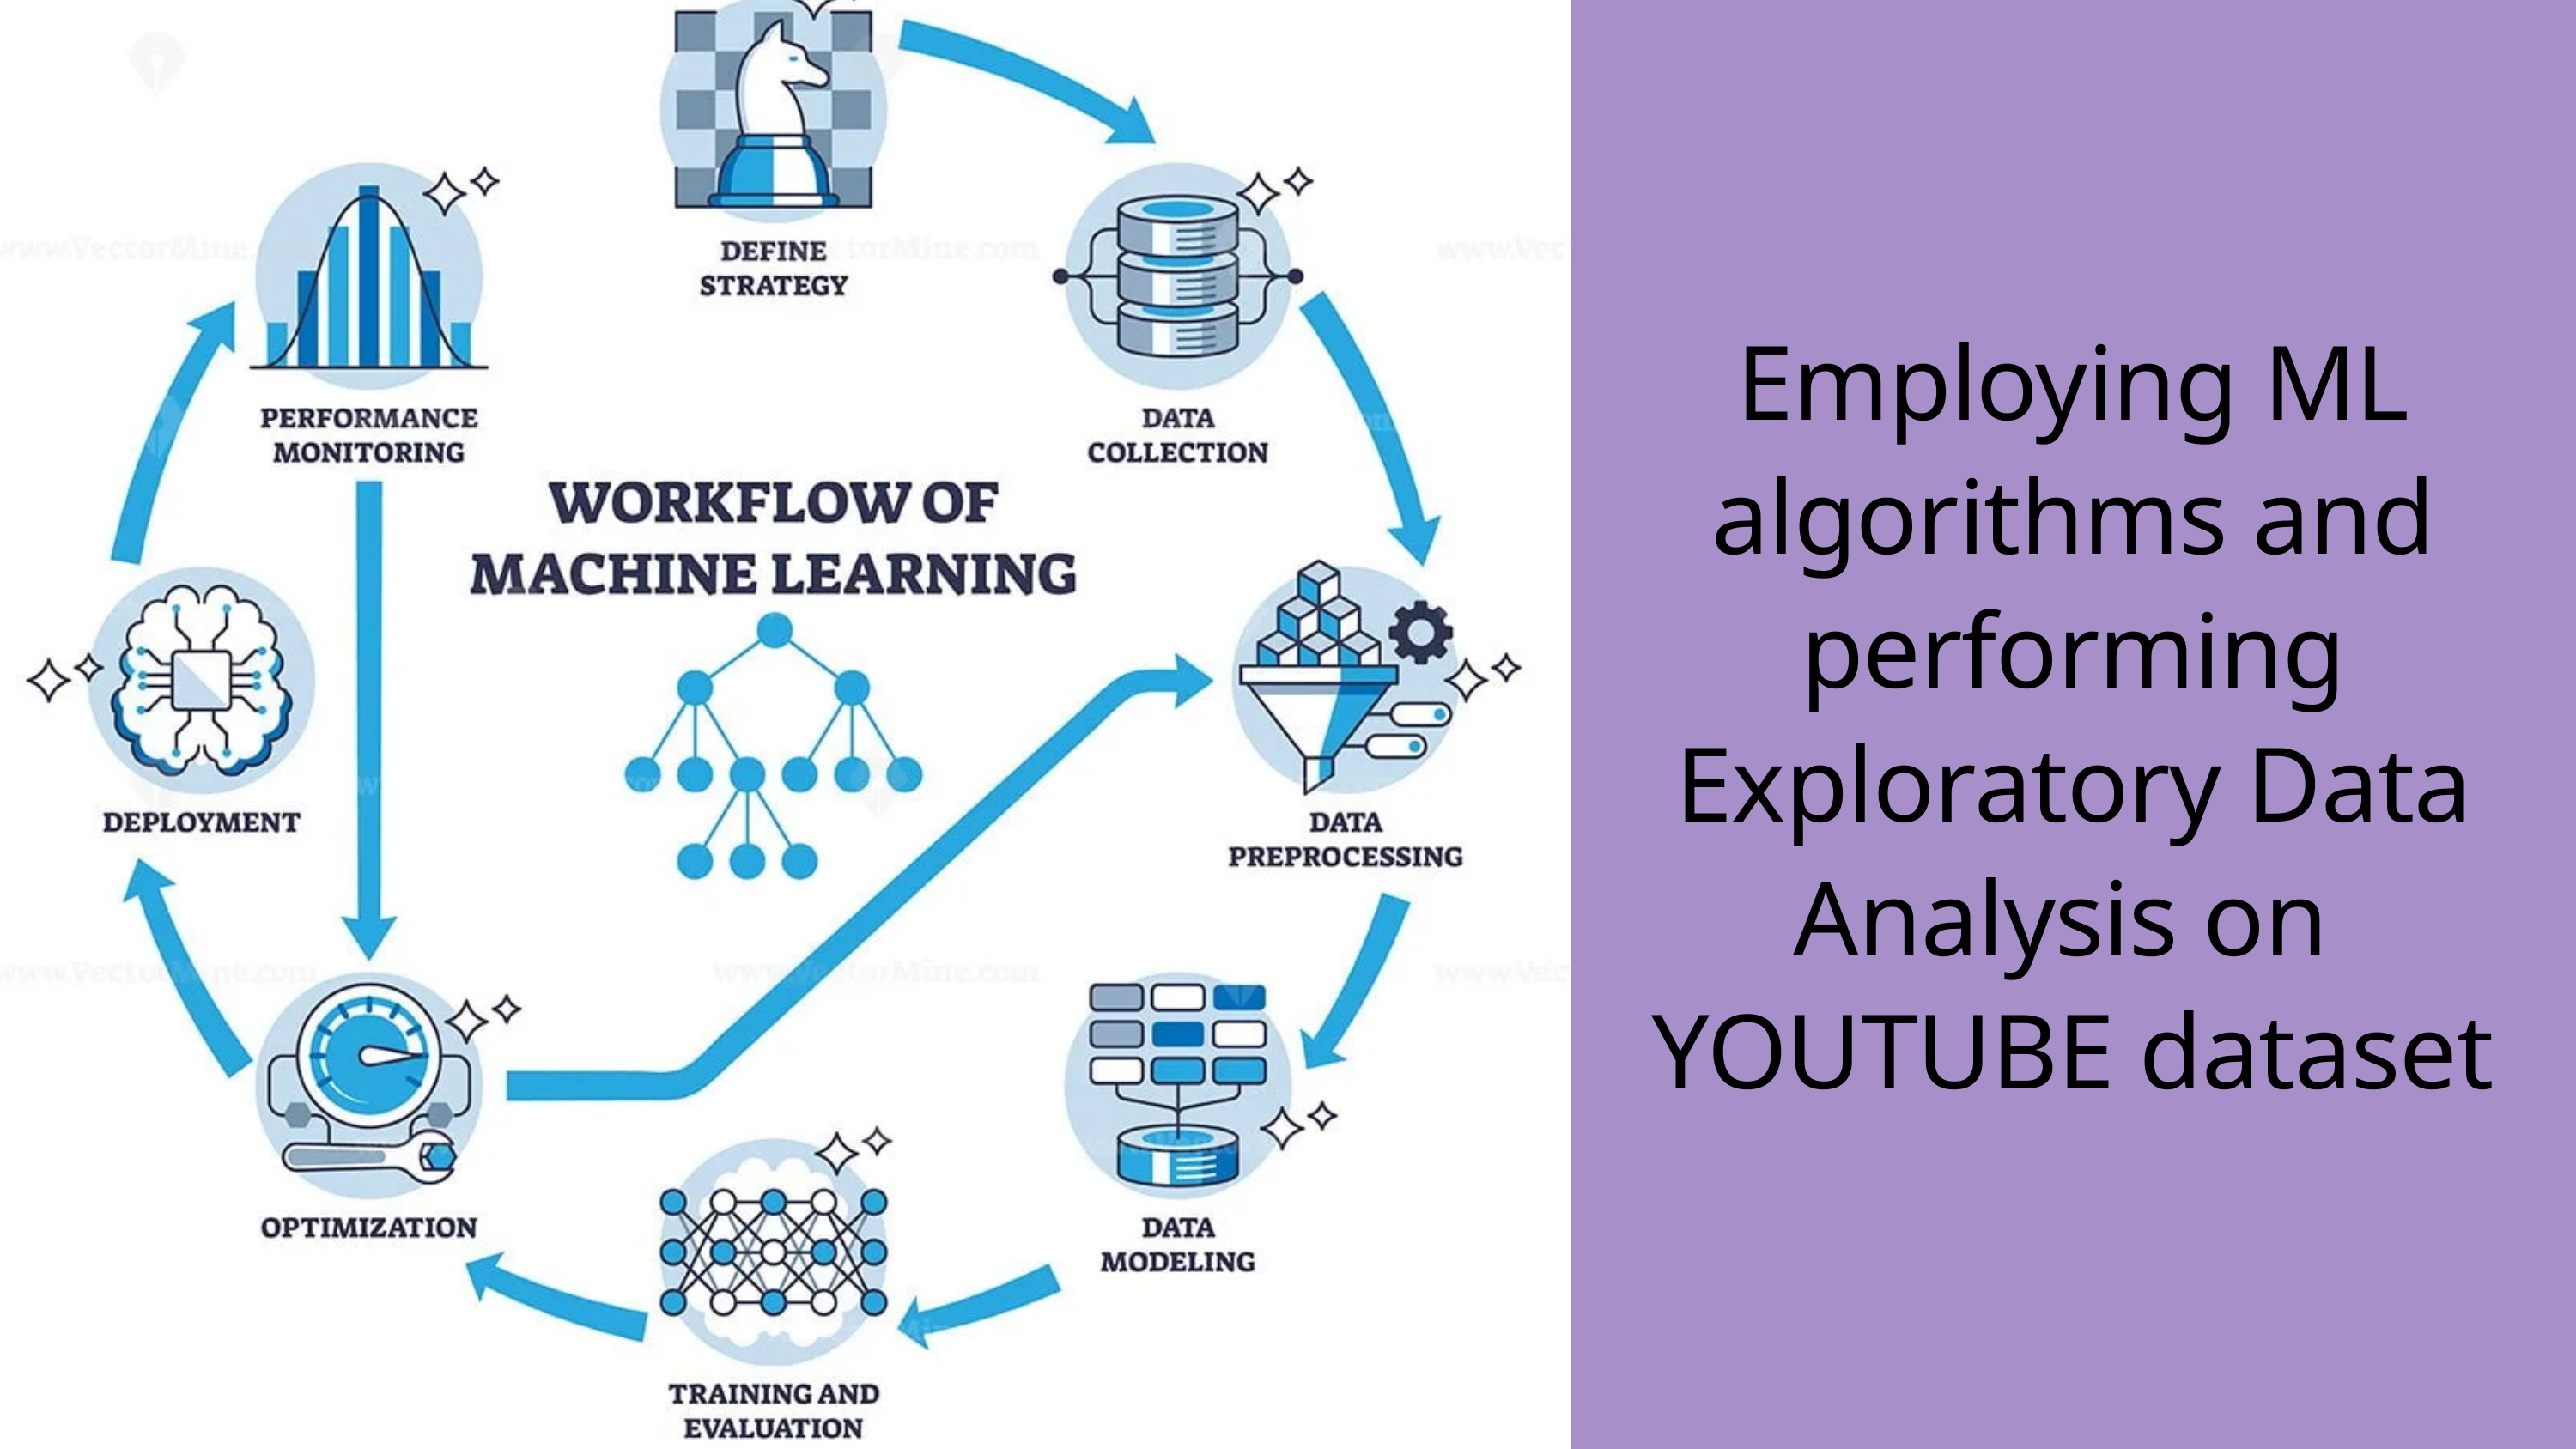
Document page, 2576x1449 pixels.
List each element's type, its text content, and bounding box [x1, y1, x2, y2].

text_box Employing ML algorithms and performing Exploratory Data Analysis on YOUTUBE dataset [1570, 306, 2576, 1111]
text_box [0, 0, 1571, 1449]
